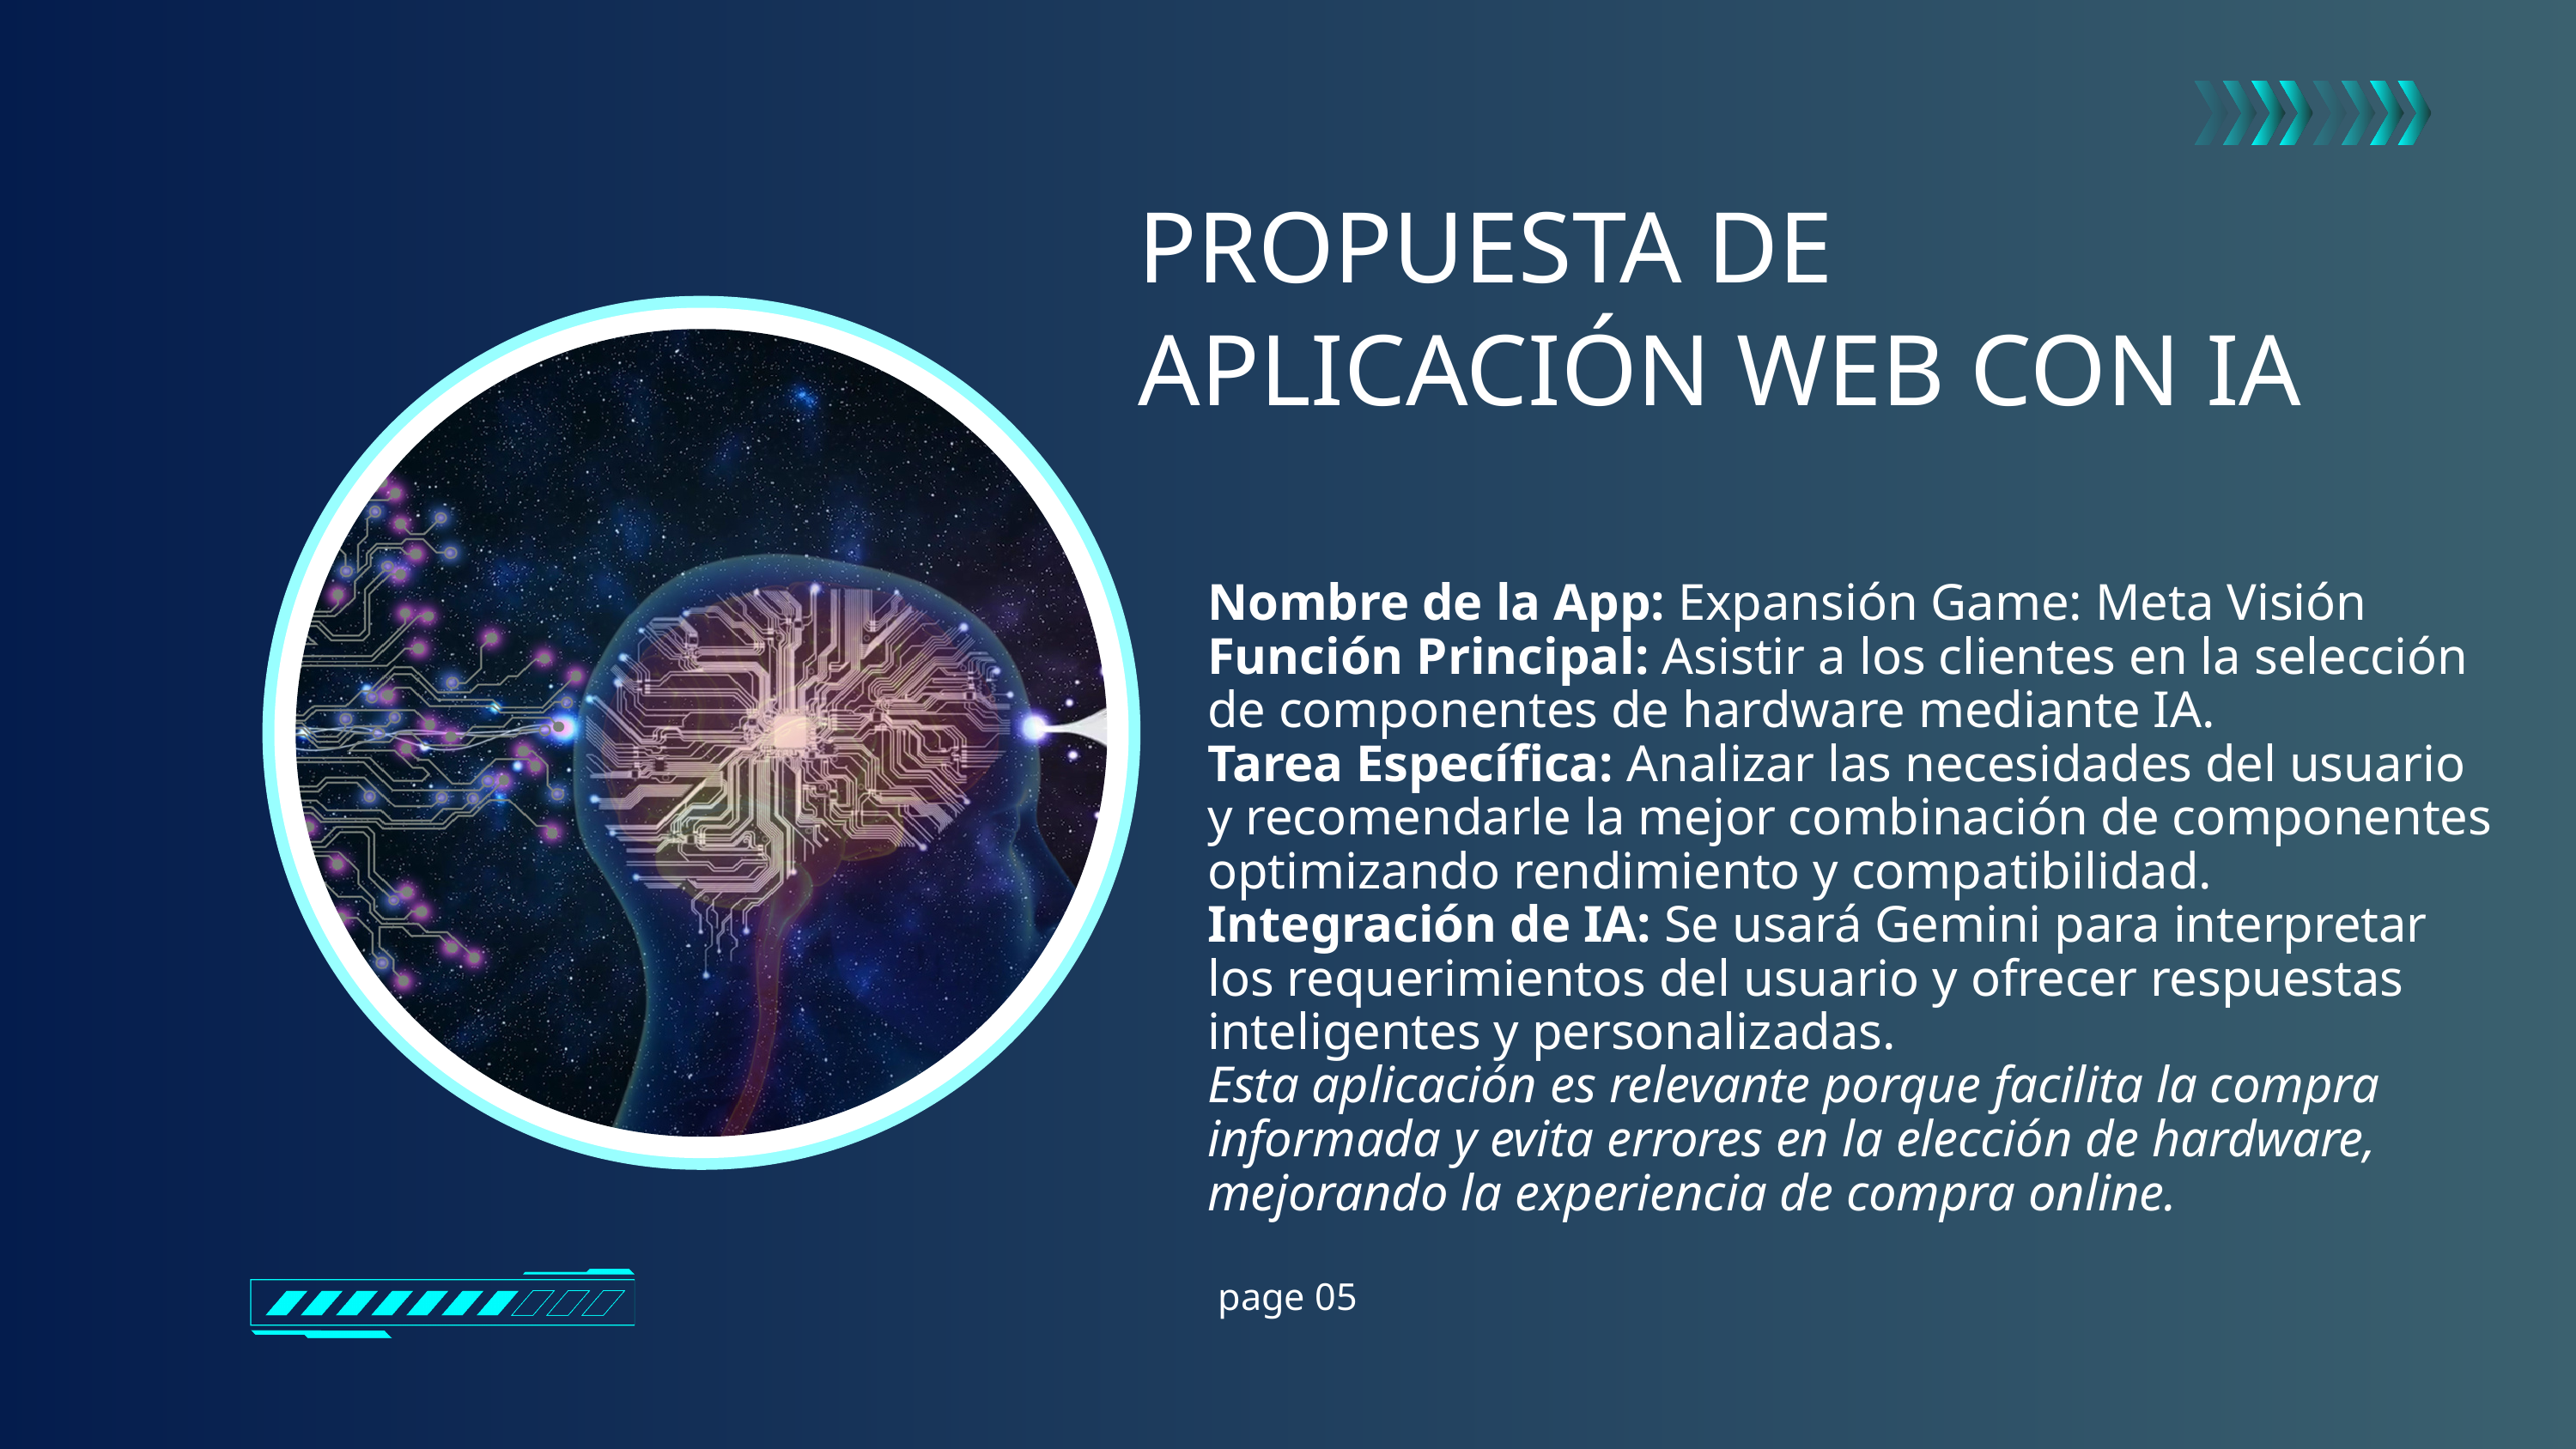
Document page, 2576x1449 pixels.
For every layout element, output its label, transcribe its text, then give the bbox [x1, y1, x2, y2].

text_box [264, 295, 1139, 1170]
text_box Nombre de la App: Expansión Game: Meta Visión Función Principal: Asistir a los clientes en la selección de componentes de hardware mediante IA. Tarea Específica: Analizar las necesidades del usuario y recomendarle la mejor combinación de componentes optimizando rendimiento y compatibilidad. Integración de IA: Se usará Gemini para interpretar los requerimientos del usuario y ofrecer respuestas inteligentes y personalizadas. Esta aplicación es relevante porque facilita la compra informada y evita errores en la elección de hardware, mejorando la experiencia de compra online. [1207, 576, 2502, 1274]
text_box [2194, 81, 2312, 145]
text_box [250, 1269, 635, 1338]
text_box [2312, 81, 2432, 145]
text_box page 05 [1124, 1277, 1452, 1319]
text_box PROPUESTA DE APLICACIÓN WEB CON IA [1138, 179, 2394, 426]
